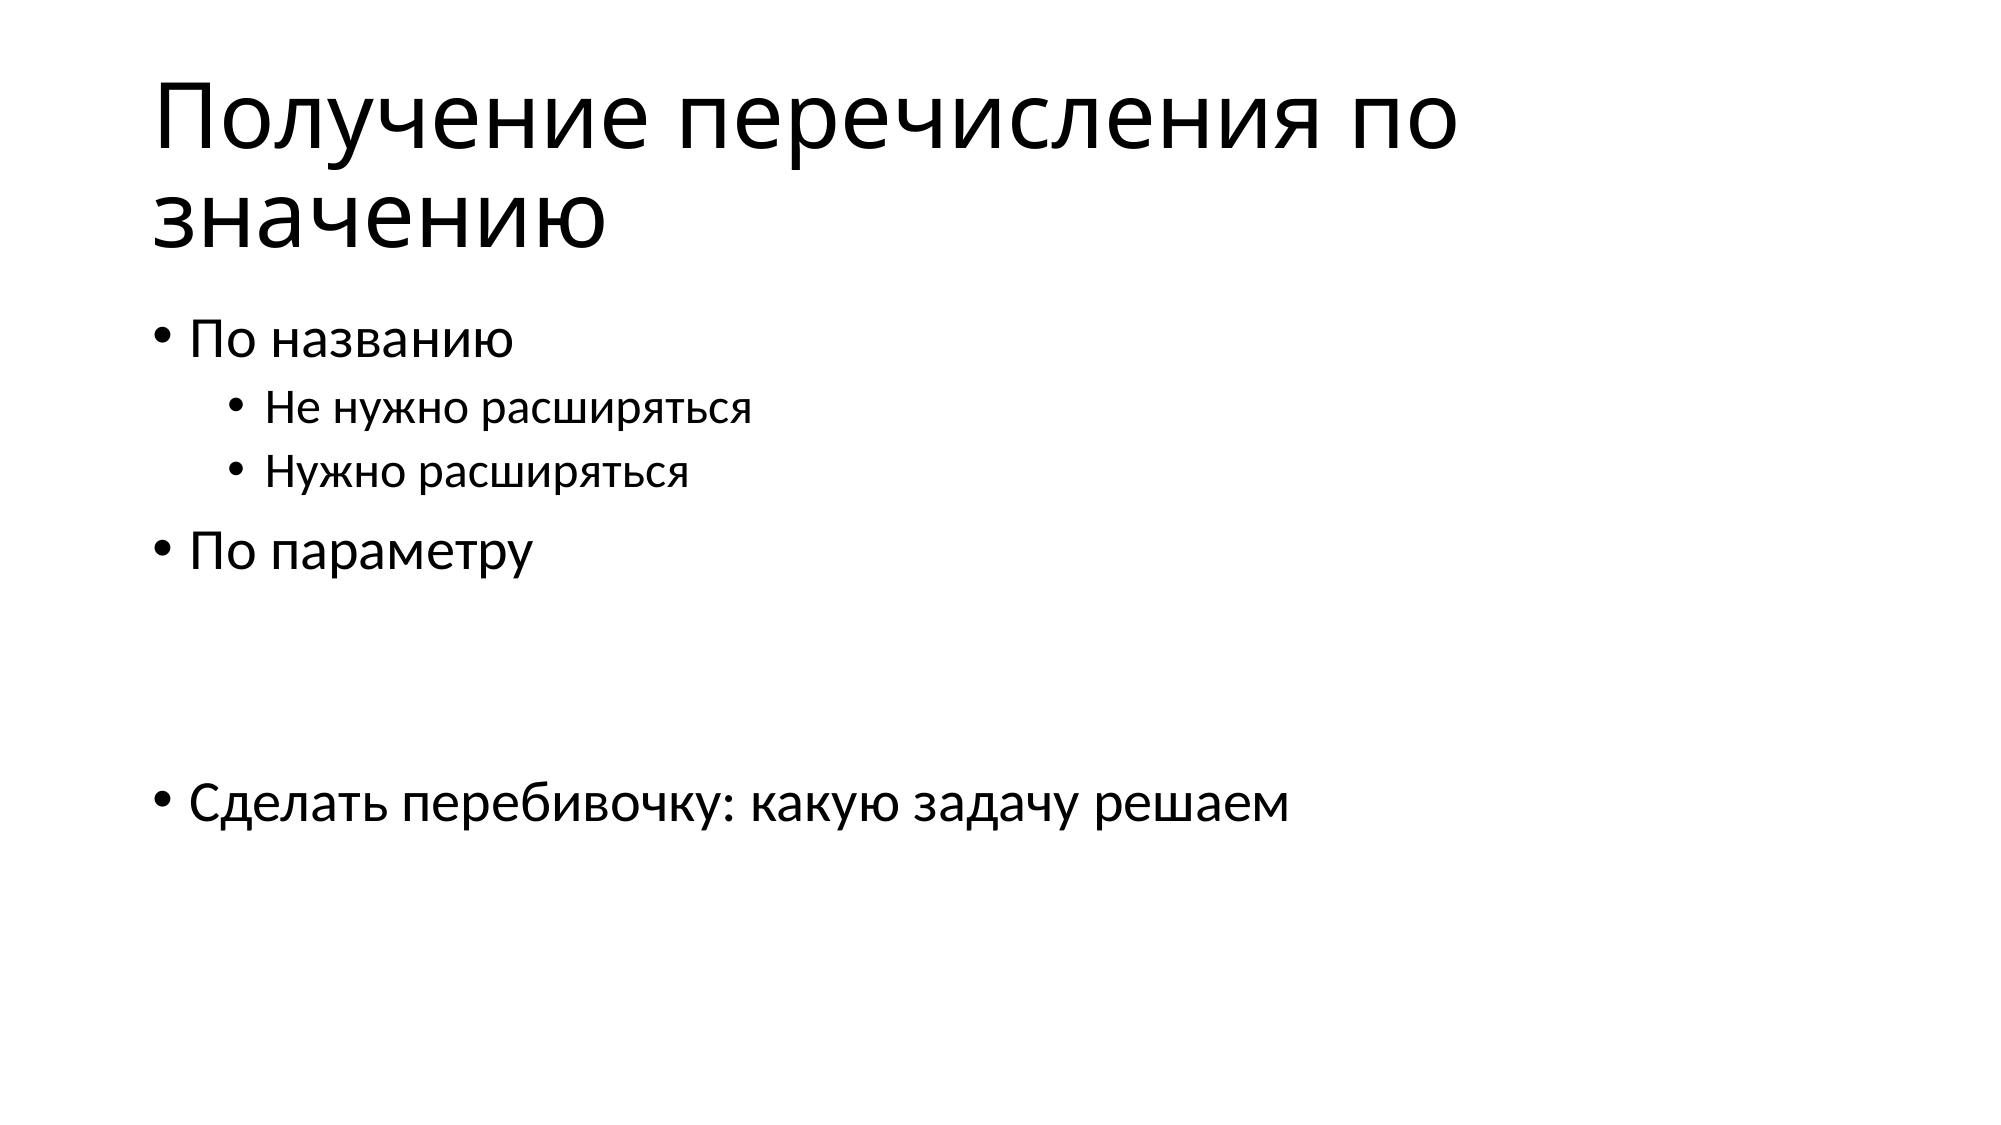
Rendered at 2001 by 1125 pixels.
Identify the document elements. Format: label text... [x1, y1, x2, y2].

title Получение перечисления по значению [137, 59, 1863, 278]
list По названию Не нужно расширяться Нужно расширяться По параметру Сделать перебивочку: какую задачу решаем [137, 299, 1863, 1014]
